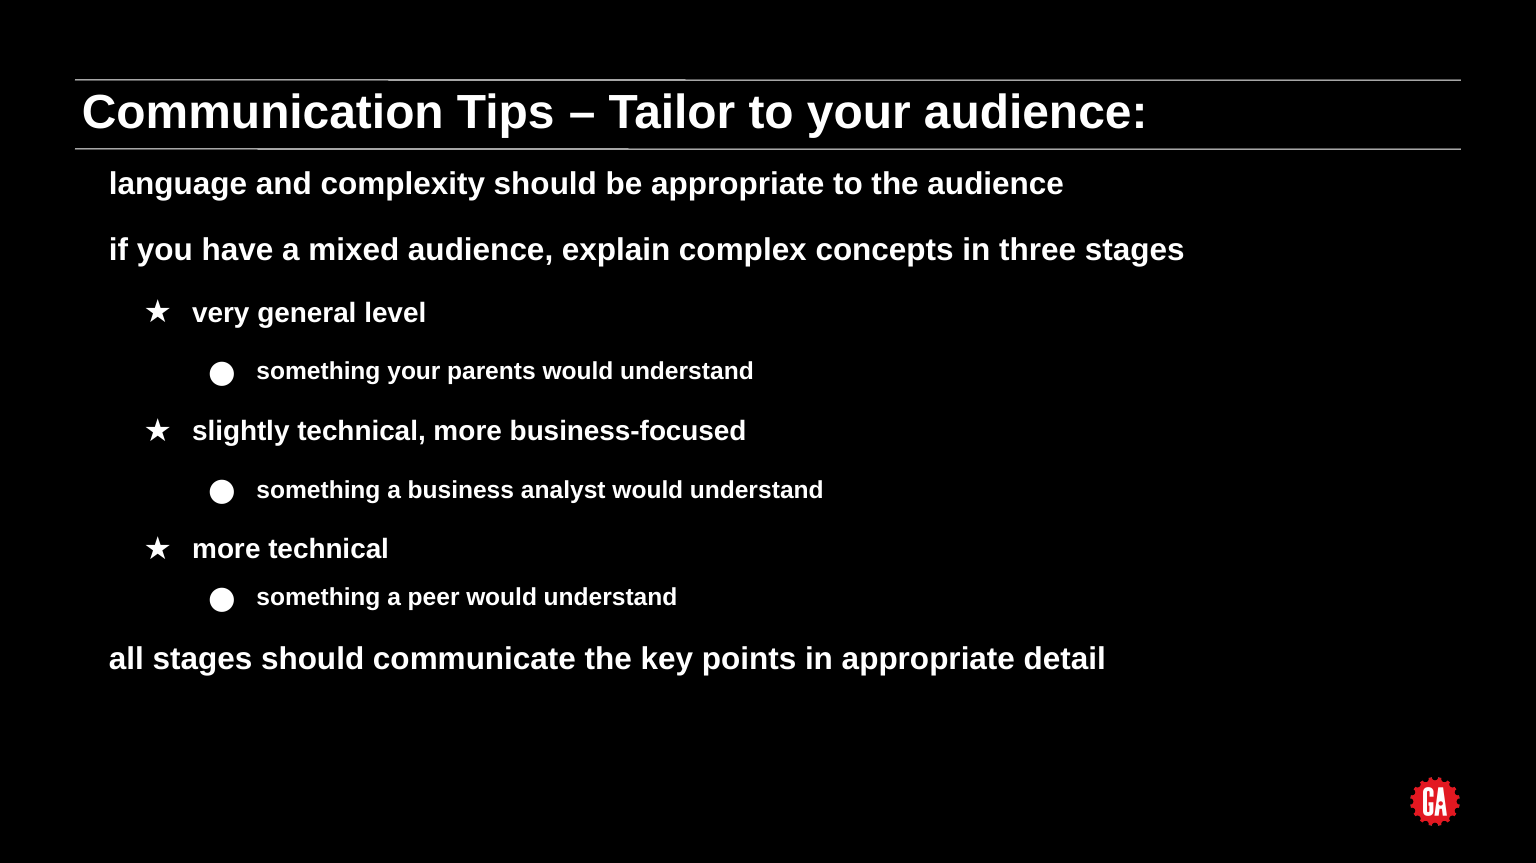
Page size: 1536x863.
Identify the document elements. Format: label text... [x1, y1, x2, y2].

picture [1408, 774, 1462, 829]
list language and complexity should be appropriate to the audience if you have a mixed audience, explain complex concepts in three stages very general level something your parents would understand slightly technical, more business-focused something a business analyst would understand more technical something a peer would understand all stages should communicate the key points in appropriate detail [54, 154, 1458, 762]
text_box Communication Tips – Tailor to your audience: [67, 73, 1164, 146]
